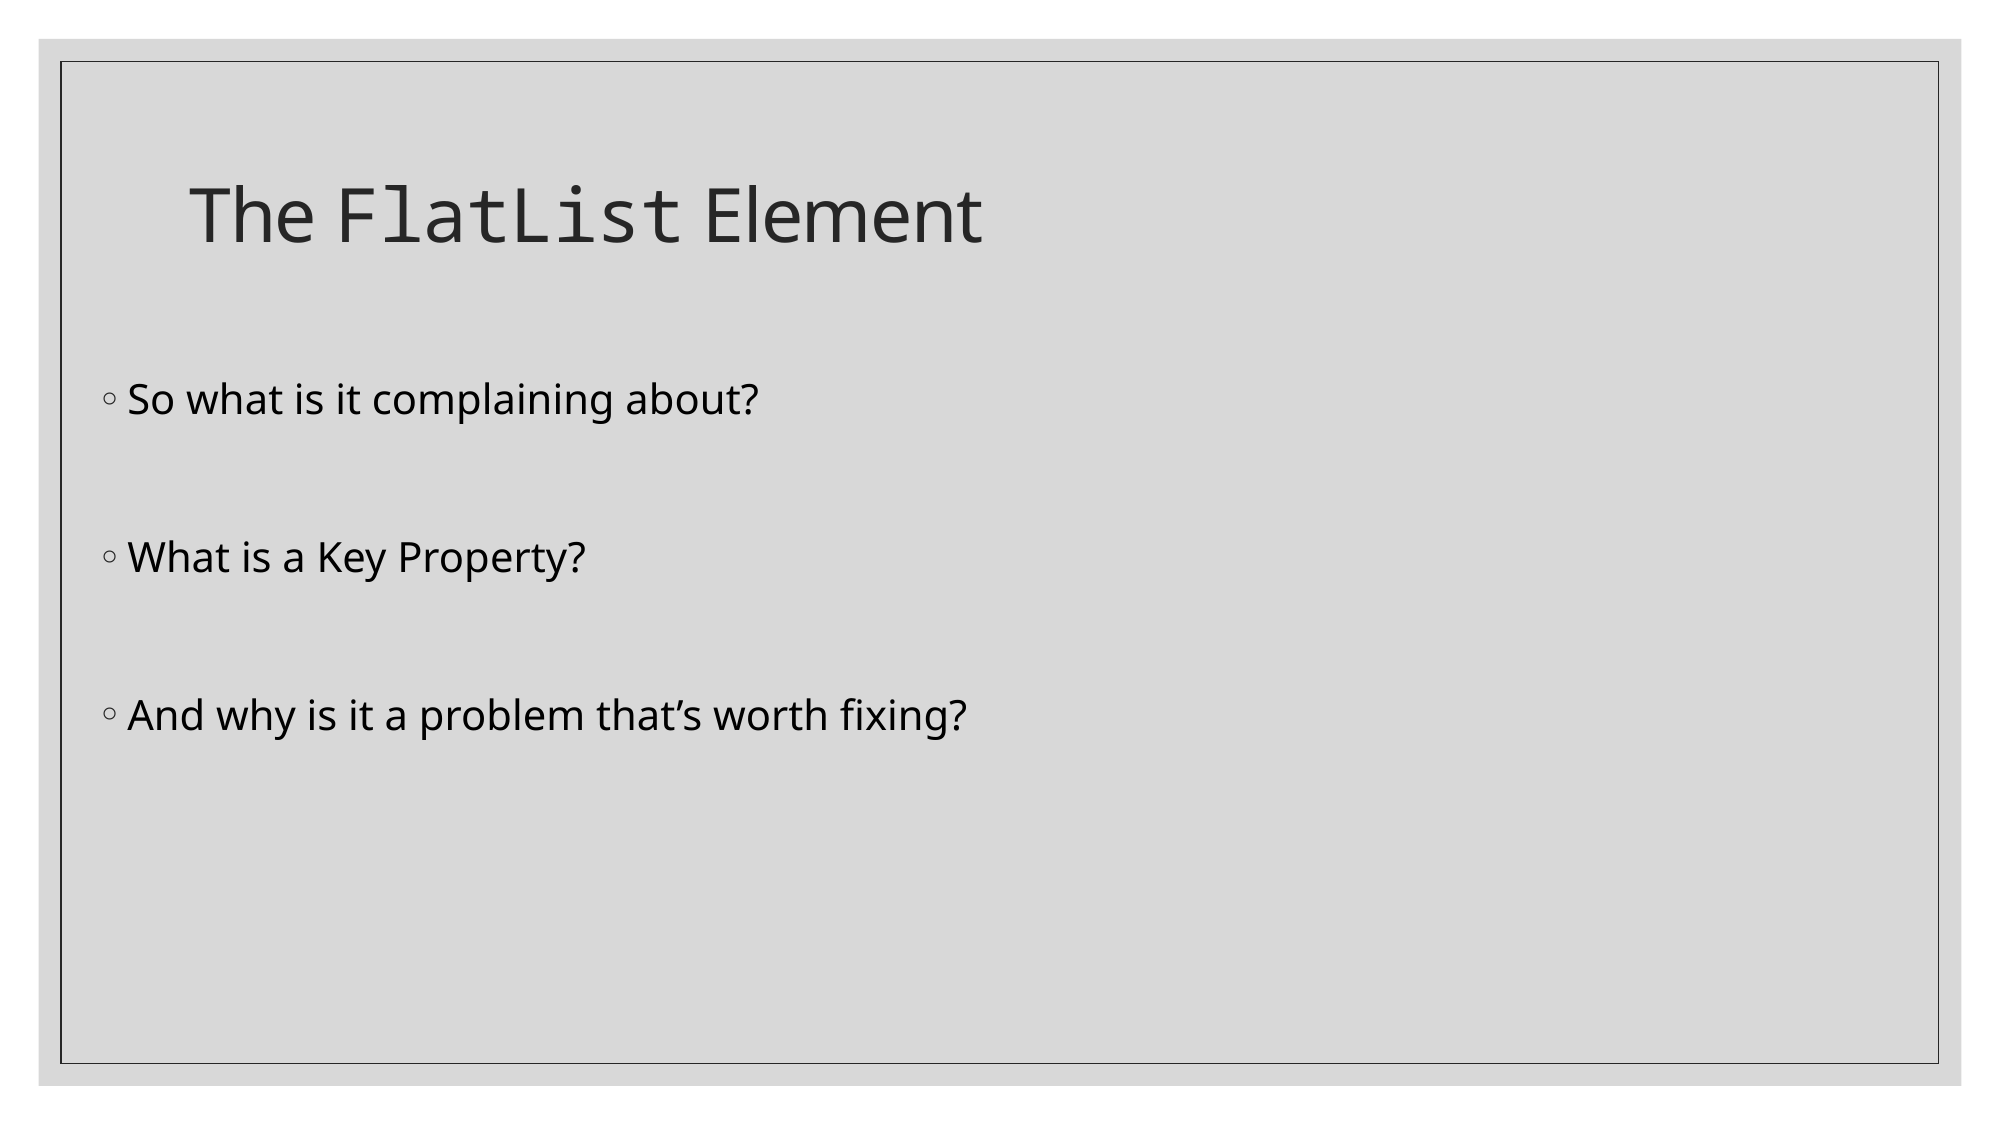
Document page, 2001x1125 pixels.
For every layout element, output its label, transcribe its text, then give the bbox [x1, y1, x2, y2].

list So what is it complaining about? What is a Key Property? And why is it a problem that’s worth fixing? [82, 286, 1874, 1043]
title The FlatList Element [174, 105, 1825, 286]
